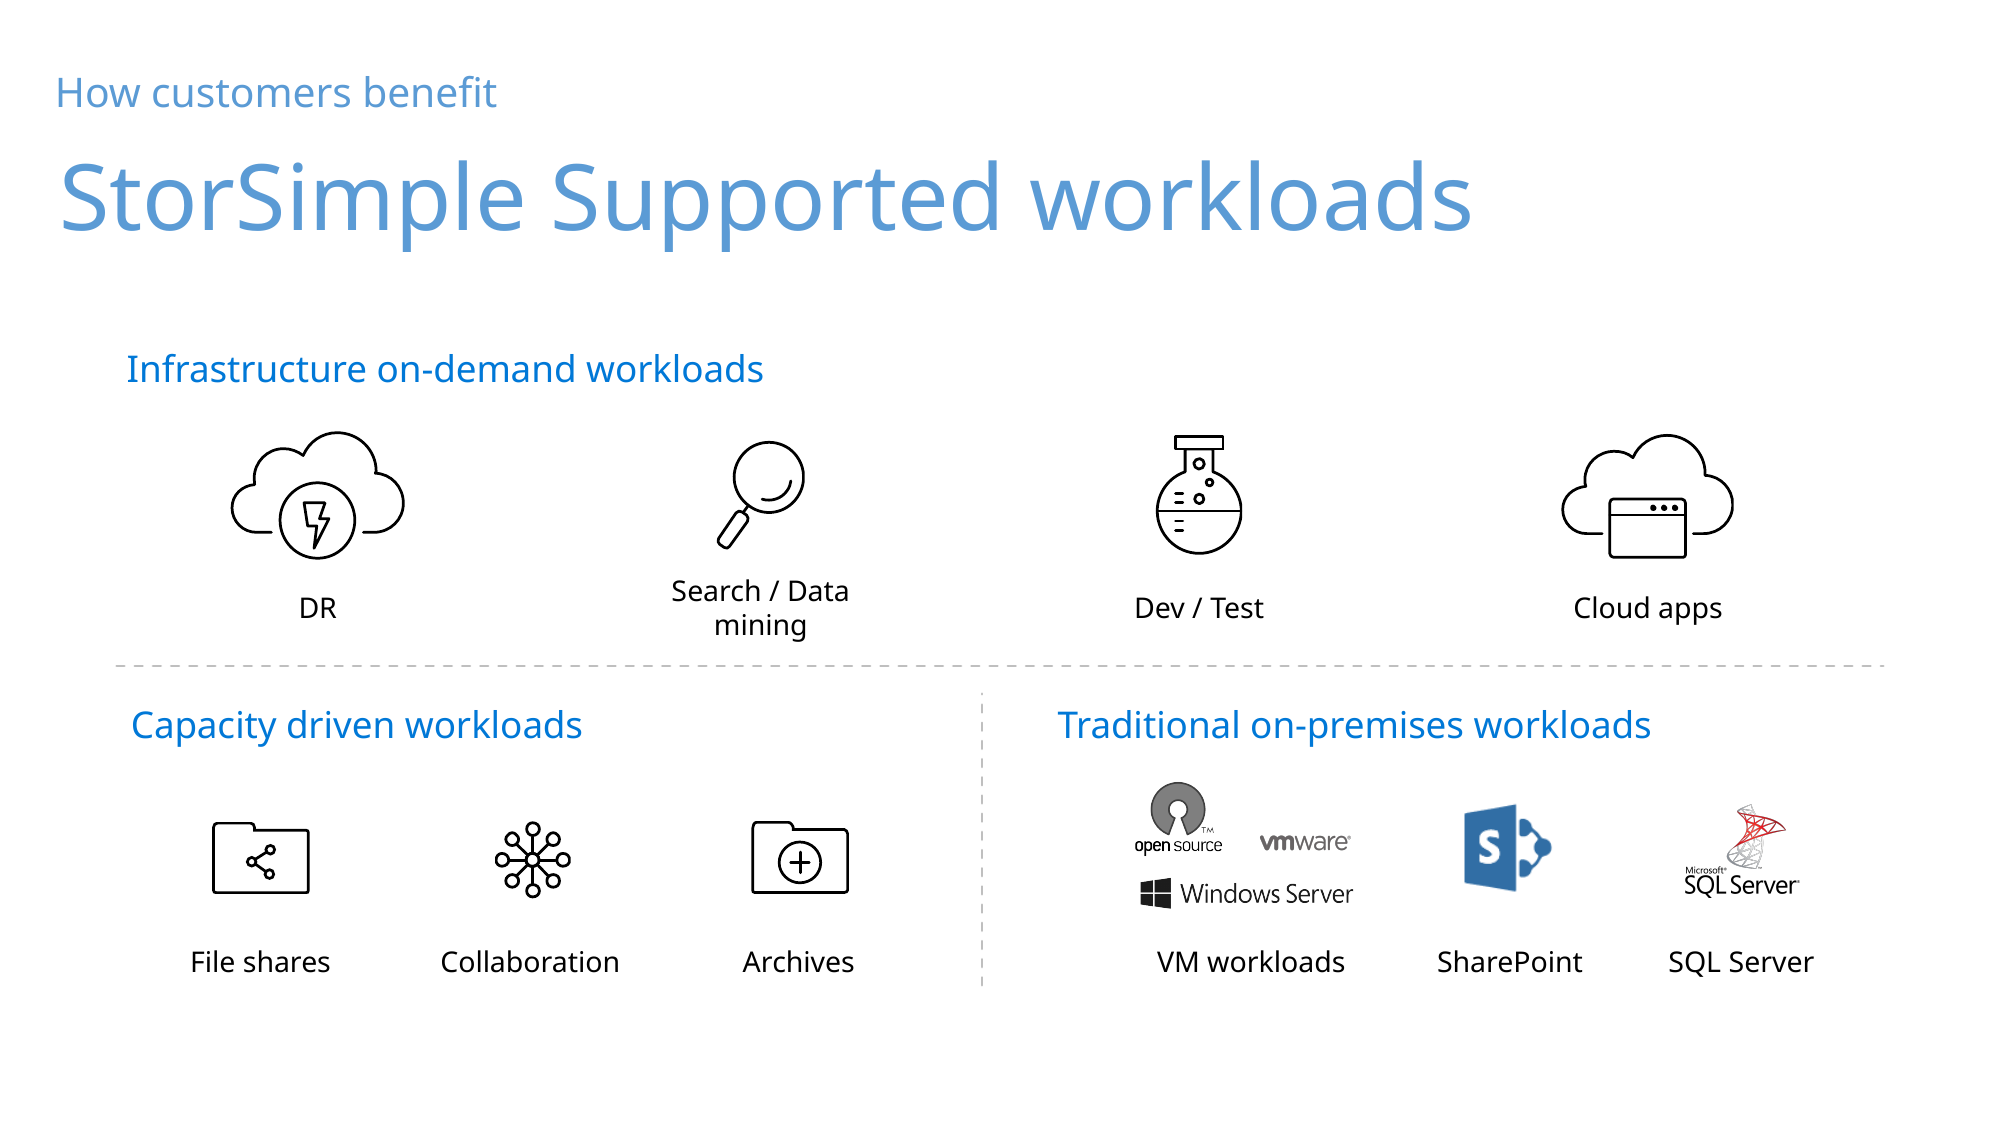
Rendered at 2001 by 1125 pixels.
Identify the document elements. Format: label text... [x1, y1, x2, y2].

text_box Dev / Test [1064, 574, 1335, 641]
text_box Capacity driven workloads [3, 671, 711, 777]
text_box SQL Server [1606, 908, 1877, 1014]
text_box SharePoint [1375, 908, 1606, 1014]
picture [1129, 777, 1227, 861]
picture [211, 821, 311, 894]
picture [1128, 864, 1370, 922]
text_box Infrastructure on-demand workloads [90, 315, 801, 421]
text_box Cloud apps [1513, 574, 1784, 641]
picture [1684, 803, 1801, 899]
text_box DR [193, 574, 443, 641]
picture [750, 821, 850, 895]
title StorSimple Supported workloads [44, 127, 1957, 275]
text_box How customers benefit [54, 65, 1306, 140]
picture [494, 821, 571, 899]
text_box [1672, 785, 1816, 904]
text_box Traditional on-premises workloads [999, 671, 1710, 777]
text_box File shares [129, 908, 393, 1014]
picture [716, 440, 805, 550]
picture [1560, 433, 1734, 560]
picture [1403, 781, 1609, 912]
text_box Collaboration [395, 908, 666, 1014]
picture [230, 430, 405, 560]
text_box Archives [671, 908, 927, 1014]
picture [1155, 434, 1243, 556]
text_box Search / Data mining [625, 574, 896, 641]
picture [1259, 835, 1351, 851]
text_box VM workloads [1116, 908, 1375, 1014]
